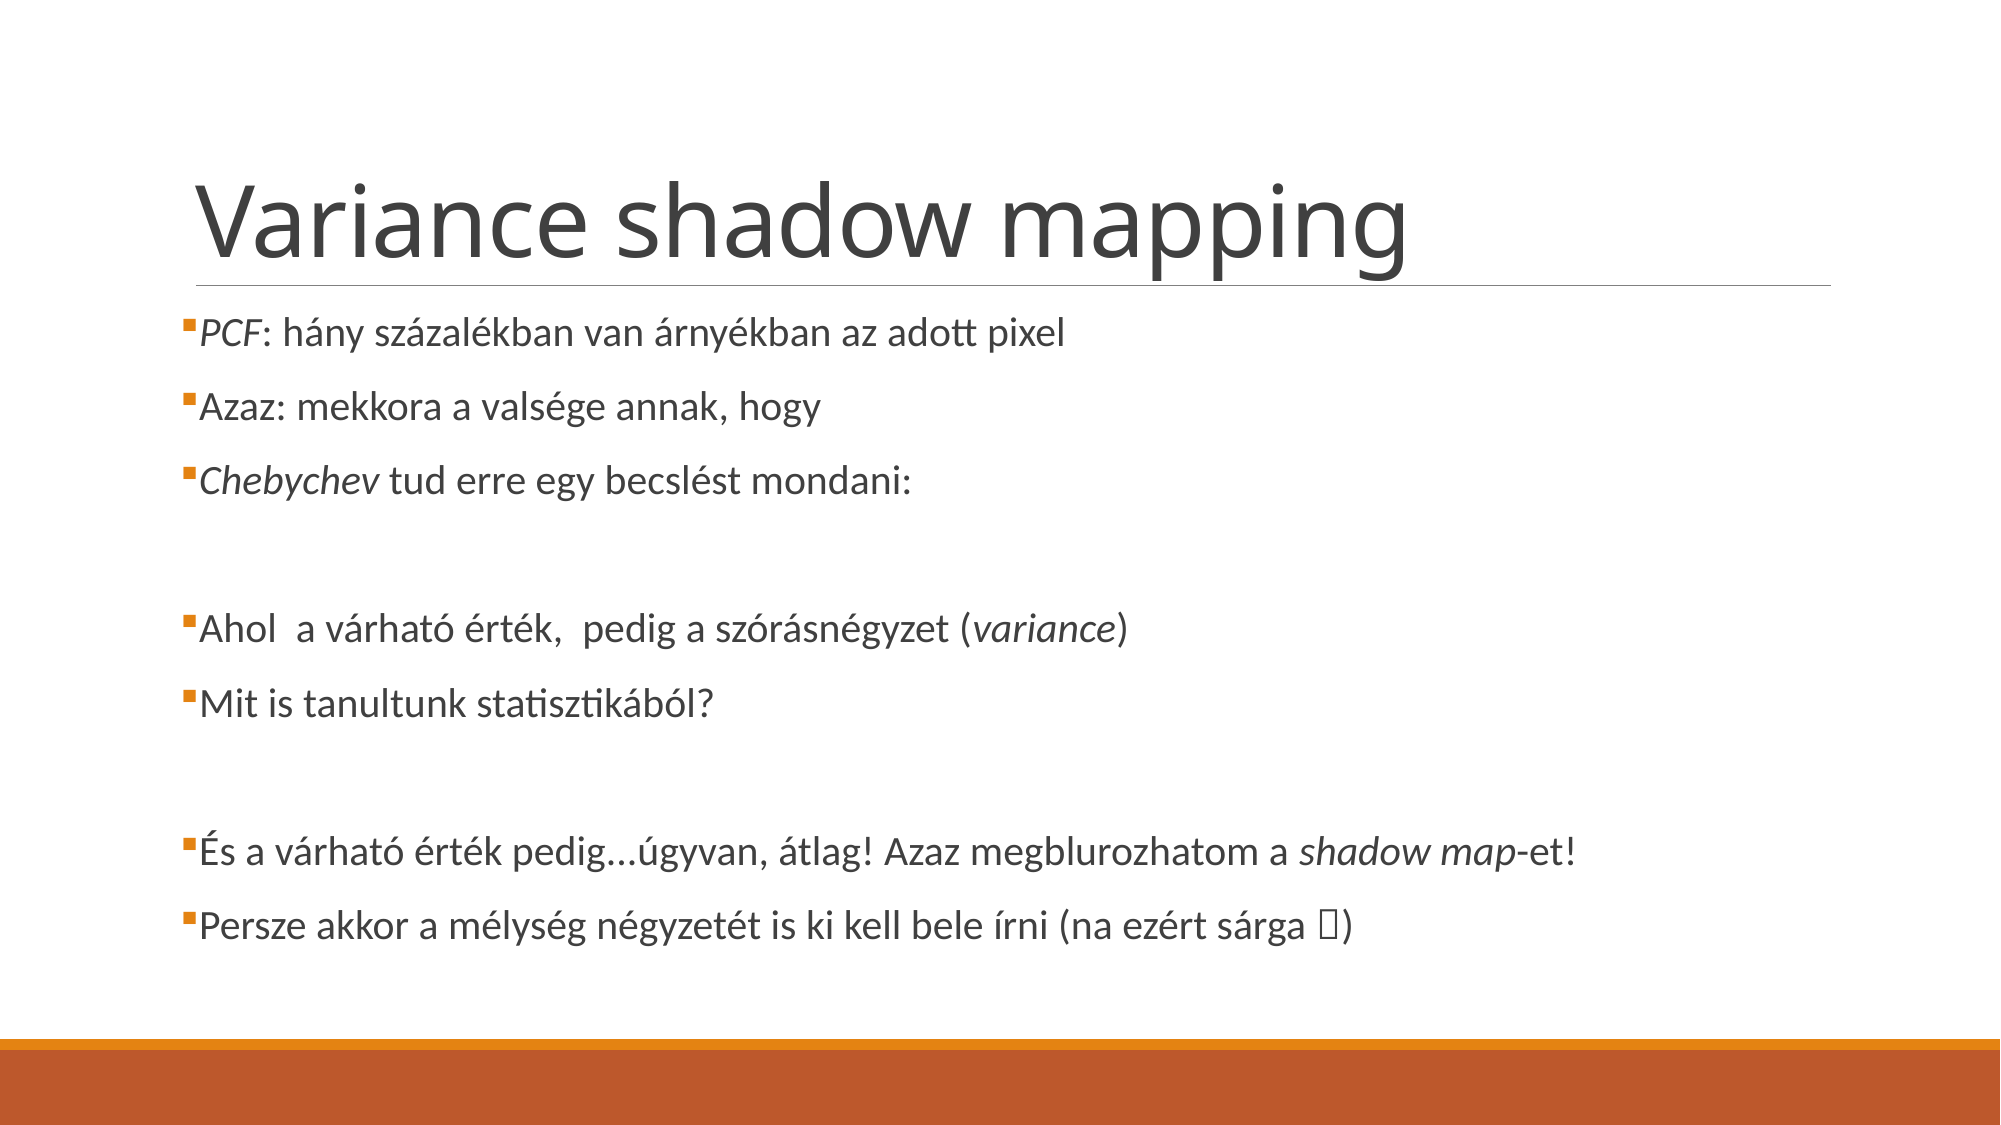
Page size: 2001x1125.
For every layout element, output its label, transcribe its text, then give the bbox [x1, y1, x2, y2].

title Variance shadow mapping [180, 47, 1830, 285]
